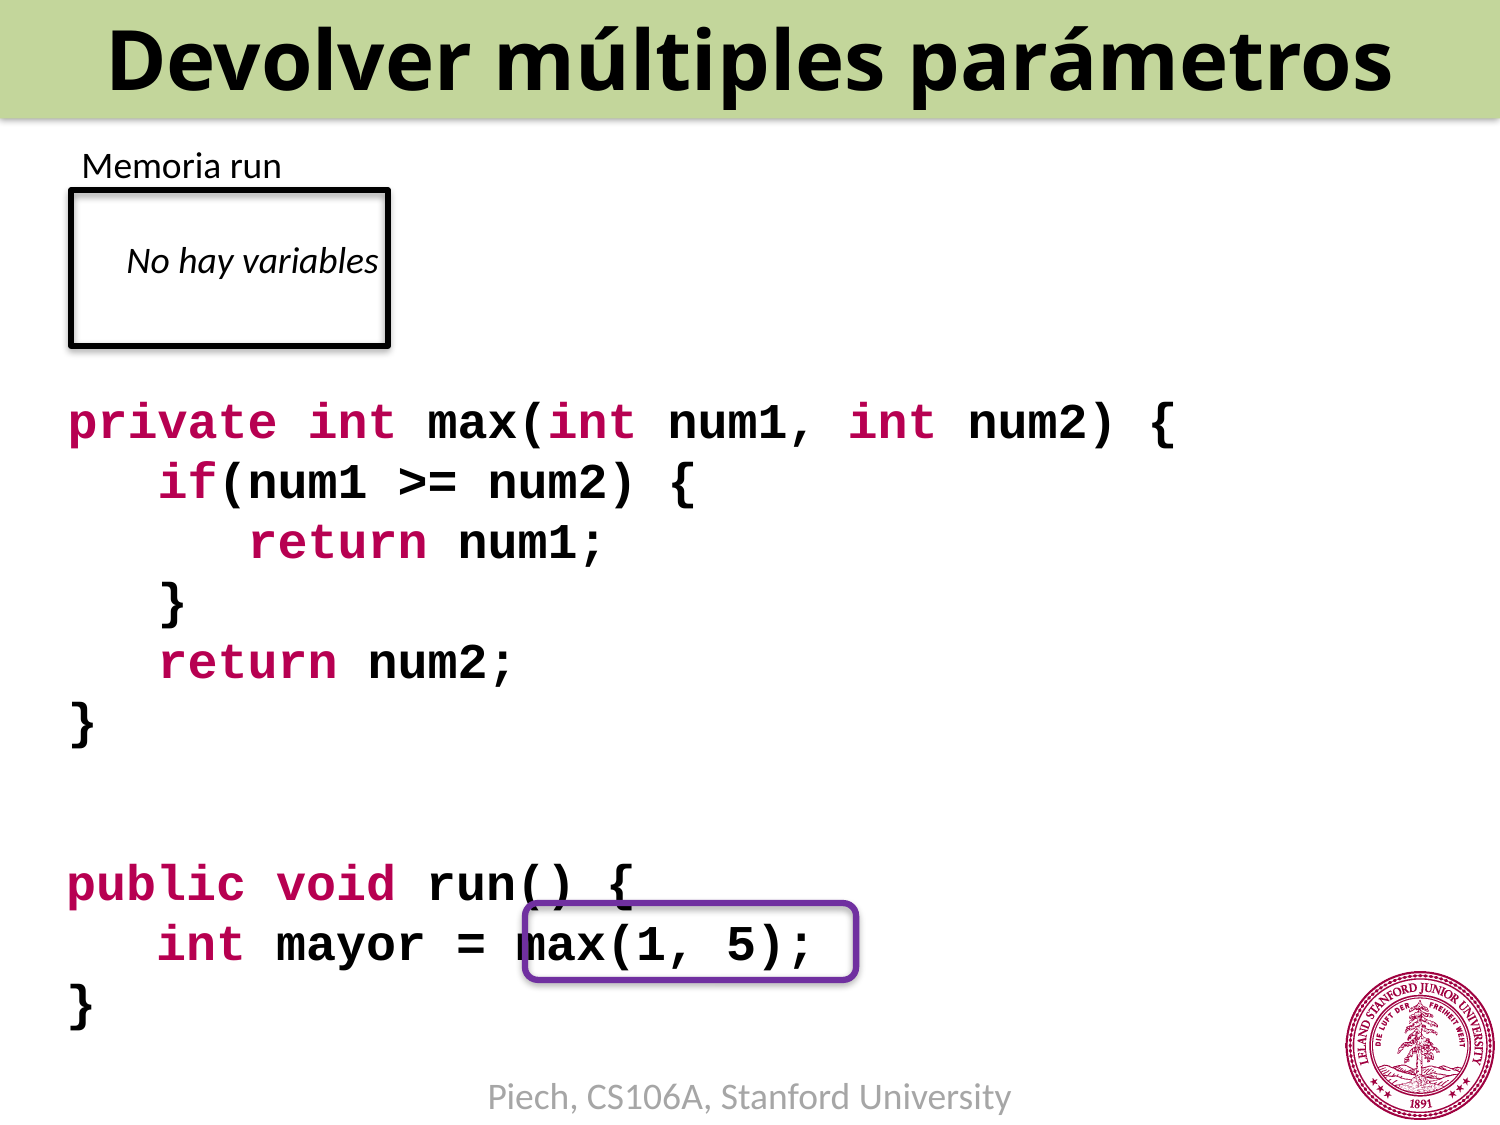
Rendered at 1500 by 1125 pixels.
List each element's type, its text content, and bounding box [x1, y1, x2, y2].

text_box [71, 189, 389, 346]
text_box Devolver múltiples parámetros [0, 0, 1500, 122]
text_box public void run() { int mayor = max(1, 5); } [51, 843, 1450, 1035]
text_box [524, 902, 857, 981]
text_box Memoria run [66, 133, 306, 194]
list private int max(int num1, int num2) { if(num1 >= num2) { return num1; } return num2; } [52, 200, 1451, 1030]
picture [1345, 971, 1495, 1120]
text_box No hay variables [111, 228, 403, 289]
